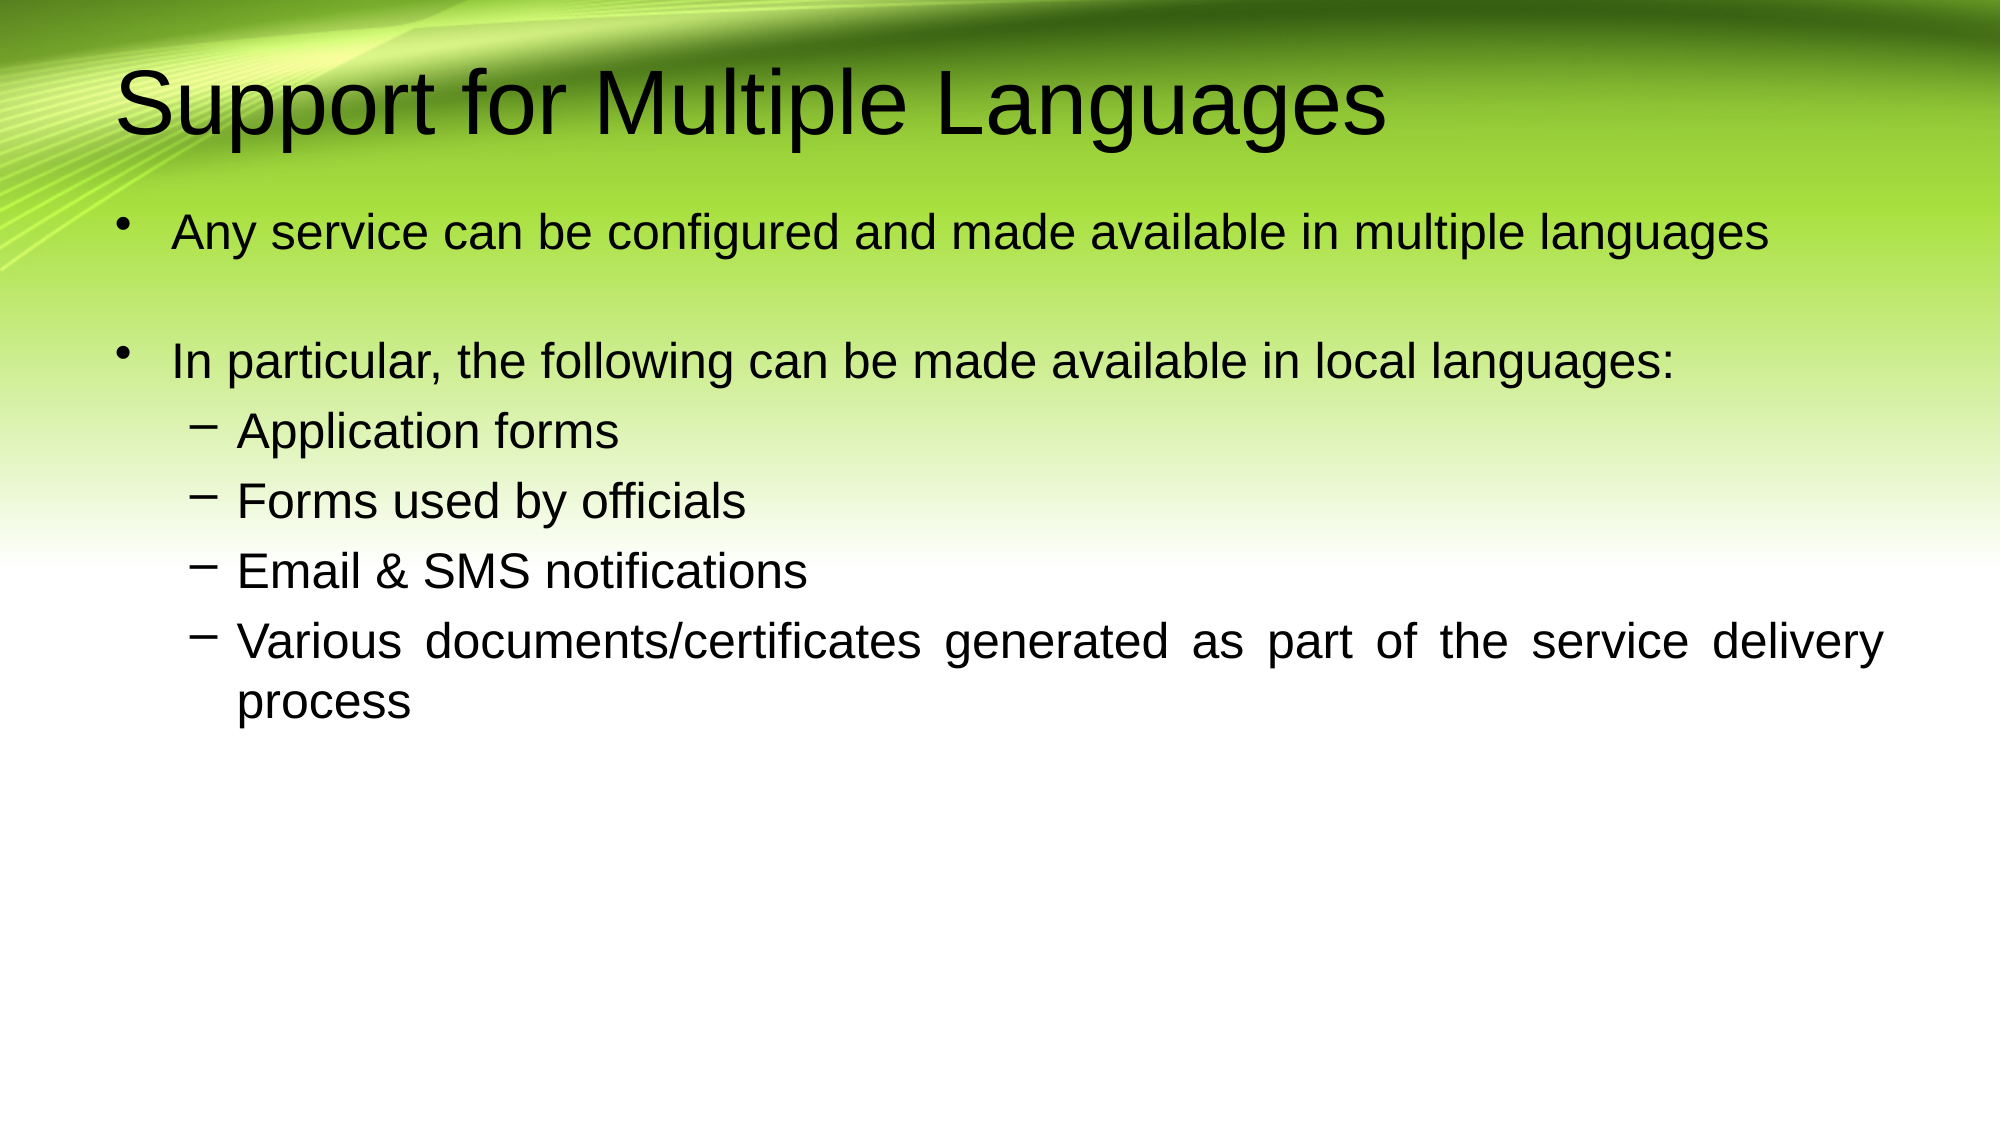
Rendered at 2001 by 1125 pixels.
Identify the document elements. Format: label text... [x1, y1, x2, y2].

title Support for Multiple Languages [99, 30, 1901, 165]
picture [0, 0, 2000, 1125]
list Any service can be configured and made available in multiple languages In particular, the following can be made available in local languages: Application forms Forms used by officials Email & SMS notifications Various documents/certificates generated as part of the service delivery process [99, 192, 1901, 1006]
